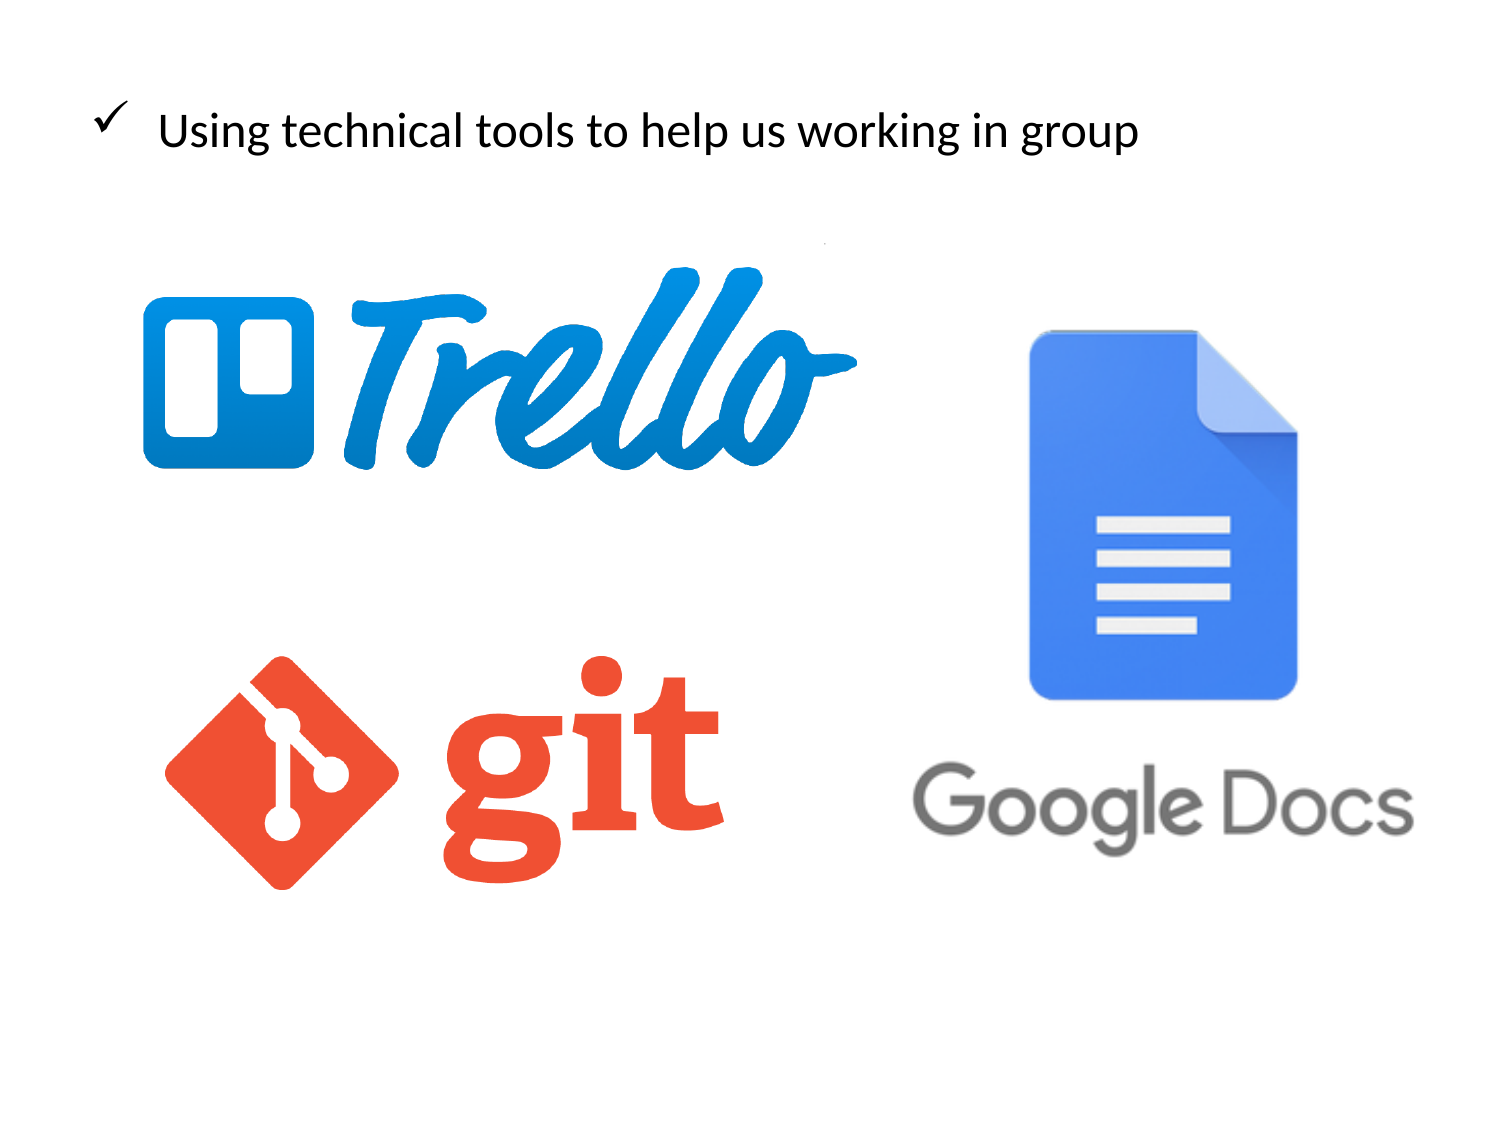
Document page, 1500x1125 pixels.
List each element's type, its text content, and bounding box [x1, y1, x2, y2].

picture [165, 656, 724, 890]
picture [100, 243, 1500, 925]
list Using technical tools to help us working in group [75, 90, 1425, 327]
